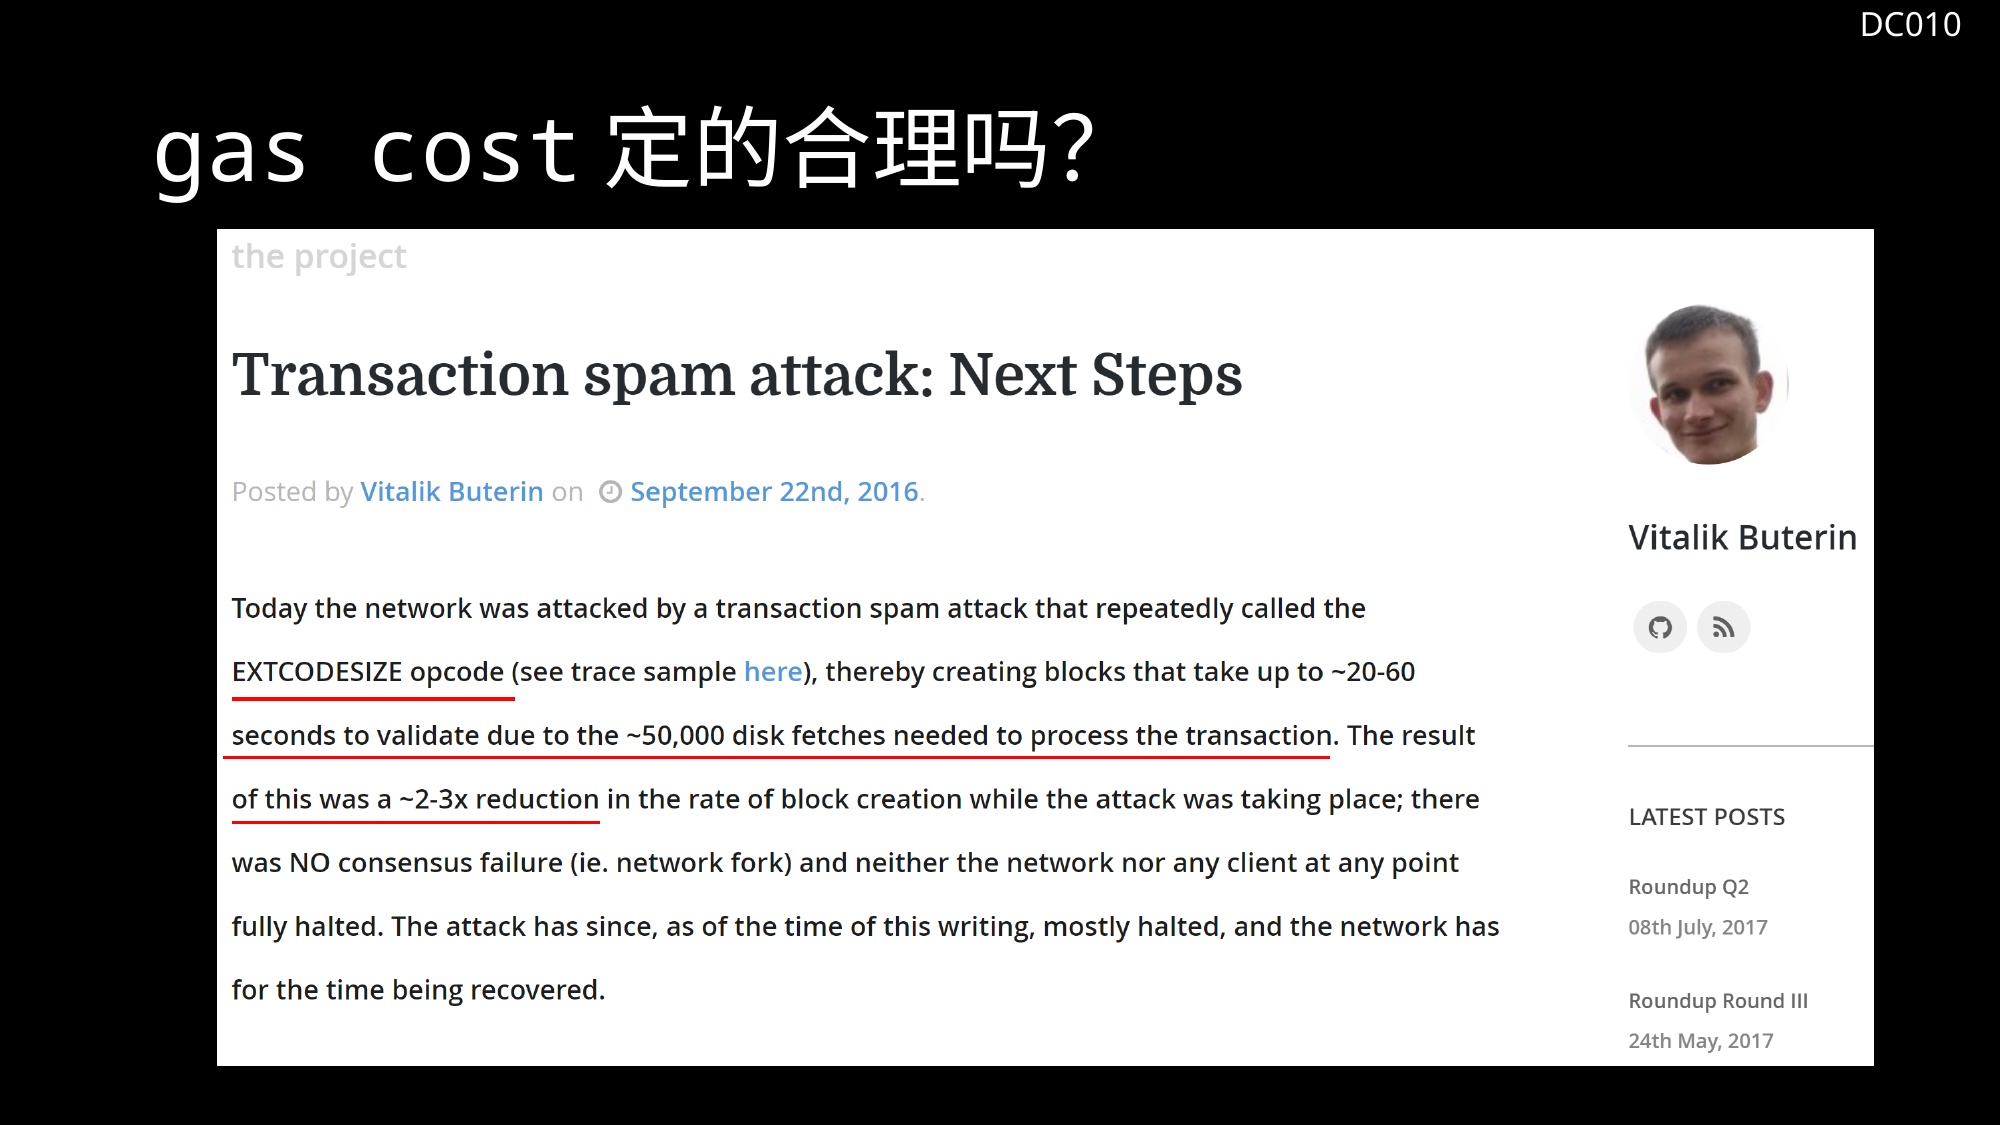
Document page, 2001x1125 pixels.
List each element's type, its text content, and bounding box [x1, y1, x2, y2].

title gas cost定的合理吗？ [137, 59, 1863, 245]
picture [217, 229, 1874, 1066]
text_box DC010 [1844, 0, 2000, 74]
